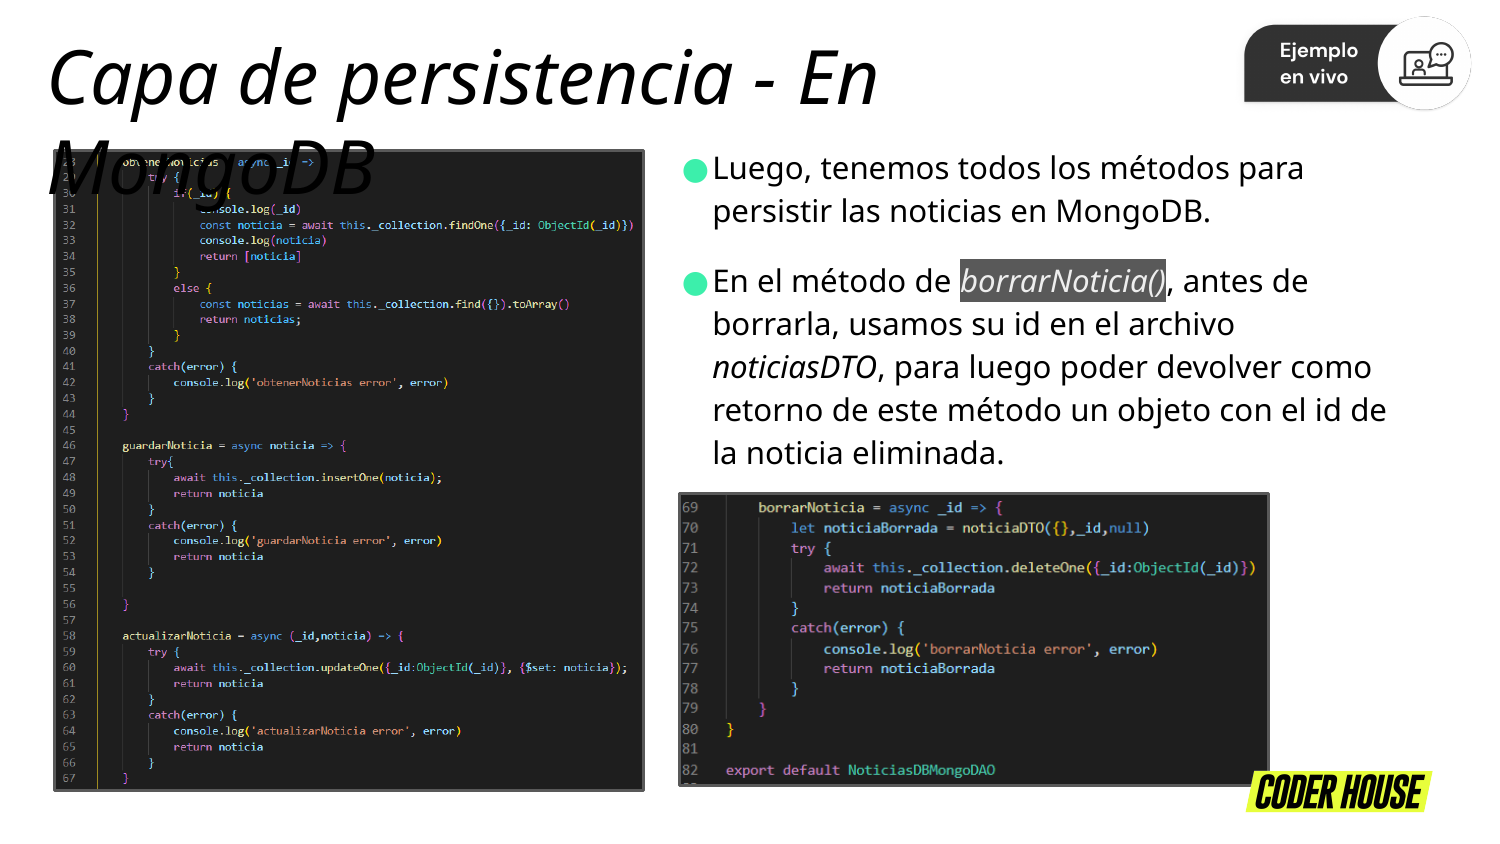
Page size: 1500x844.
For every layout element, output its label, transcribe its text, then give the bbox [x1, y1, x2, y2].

picture [680, 494, 1437, 819]
picture [1223, 10, 1492, 116]
text_box Luego, tenemos todos los métodos para persistir las noticias en MongoDB. En el método de borrarNoticia(), antes de borrarla, usamos su id en el archivo noticiasDTO, para luego poder devolver como retorno de este método un objeto con el id de la noticia eliminada. [653, 127, 1419, 499]
text_box Capa de persistencia - En MongoDB [31, 14, 1144, 140]
picture [55, 151, 643, 790]
